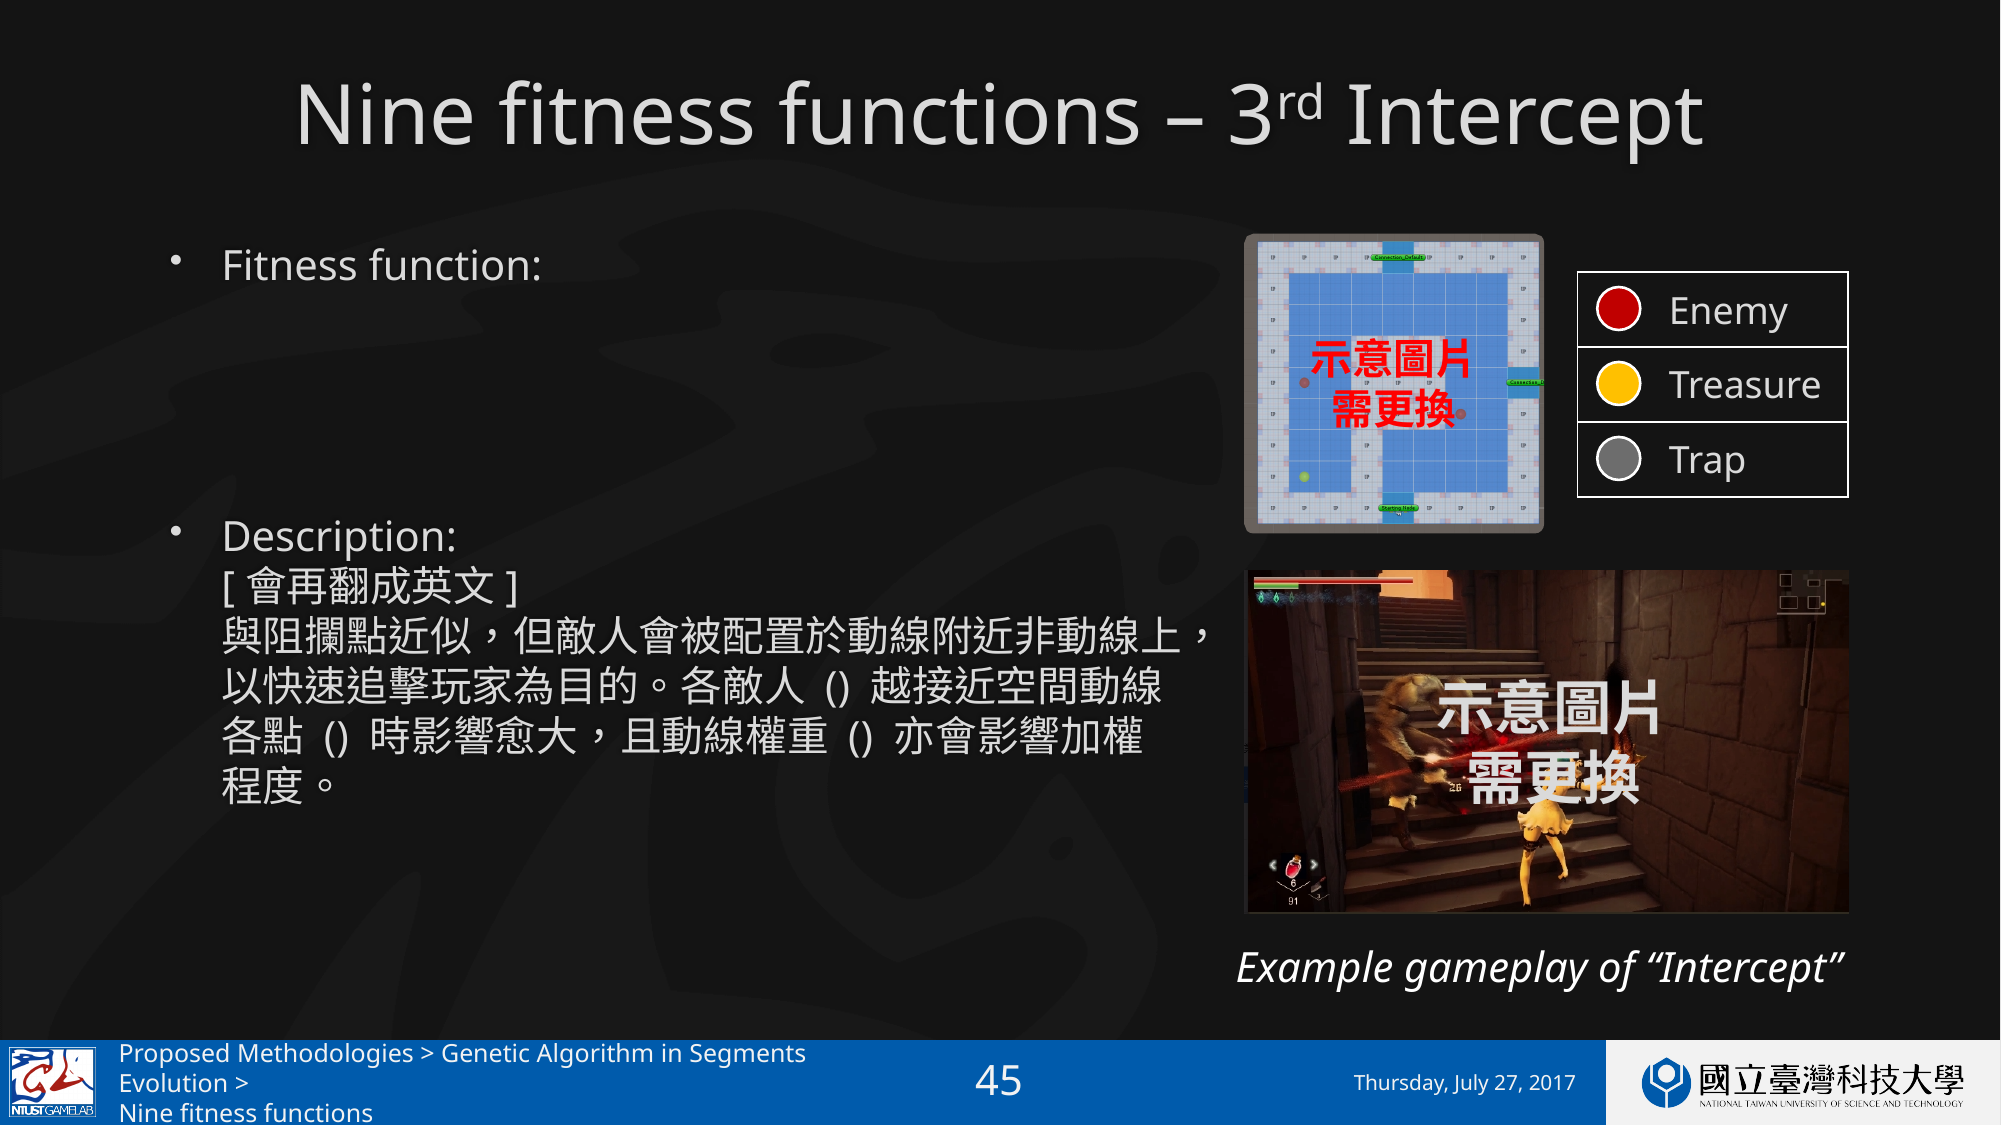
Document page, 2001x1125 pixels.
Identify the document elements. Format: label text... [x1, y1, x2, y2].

text_box Example gameplay of “Intercept” [1181, 933, 1897, 999]
table_cell [1578, 423, 1654, 496]
text_box [1595, 360, 1642, 407]
table_cell Trap [1654, 423, 1847, 496]
picture [9, 1047, 96, 1117]
text_box [1595, 435, 1642, 482]
table_cell [1578, 348, 1654, 421]
slide_number 45 [937, 1052, 1061, 1113]
table_cell Treasure [1654, 348, 1847, 421]
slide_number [1081, 1052, 1591, 1113]
table_header Enemy [1654, 273, 1847, 346]
table_header [1578, 273, 1654, 346]
title Nine fitness functions – 3rd Intercept [149, 44, 1849, 179]
text_box [1595, 285, 1642, 332]
picture [0, 0, 2000, 1125]
footer Proposed Methodologies > Genetic Algorithm in Segments Evolution > Nine fitness functions [103, 1052, 918, 1113]
